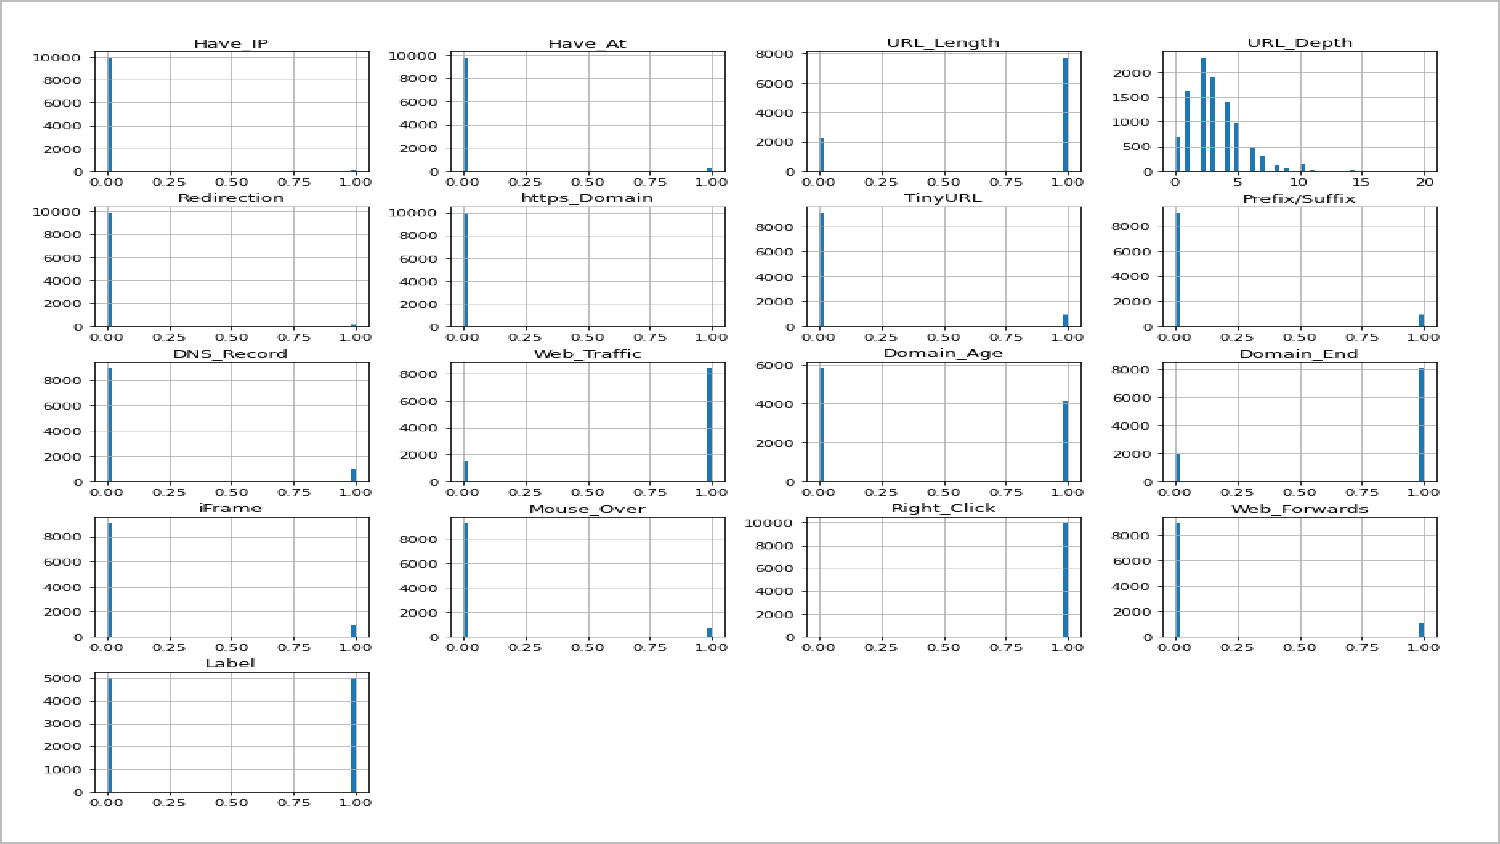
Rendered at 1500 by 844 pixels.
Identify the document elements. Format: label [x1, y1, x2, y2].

text_box [0, 0, 1500, 844]
picture [21, 30, 1453, 813]
